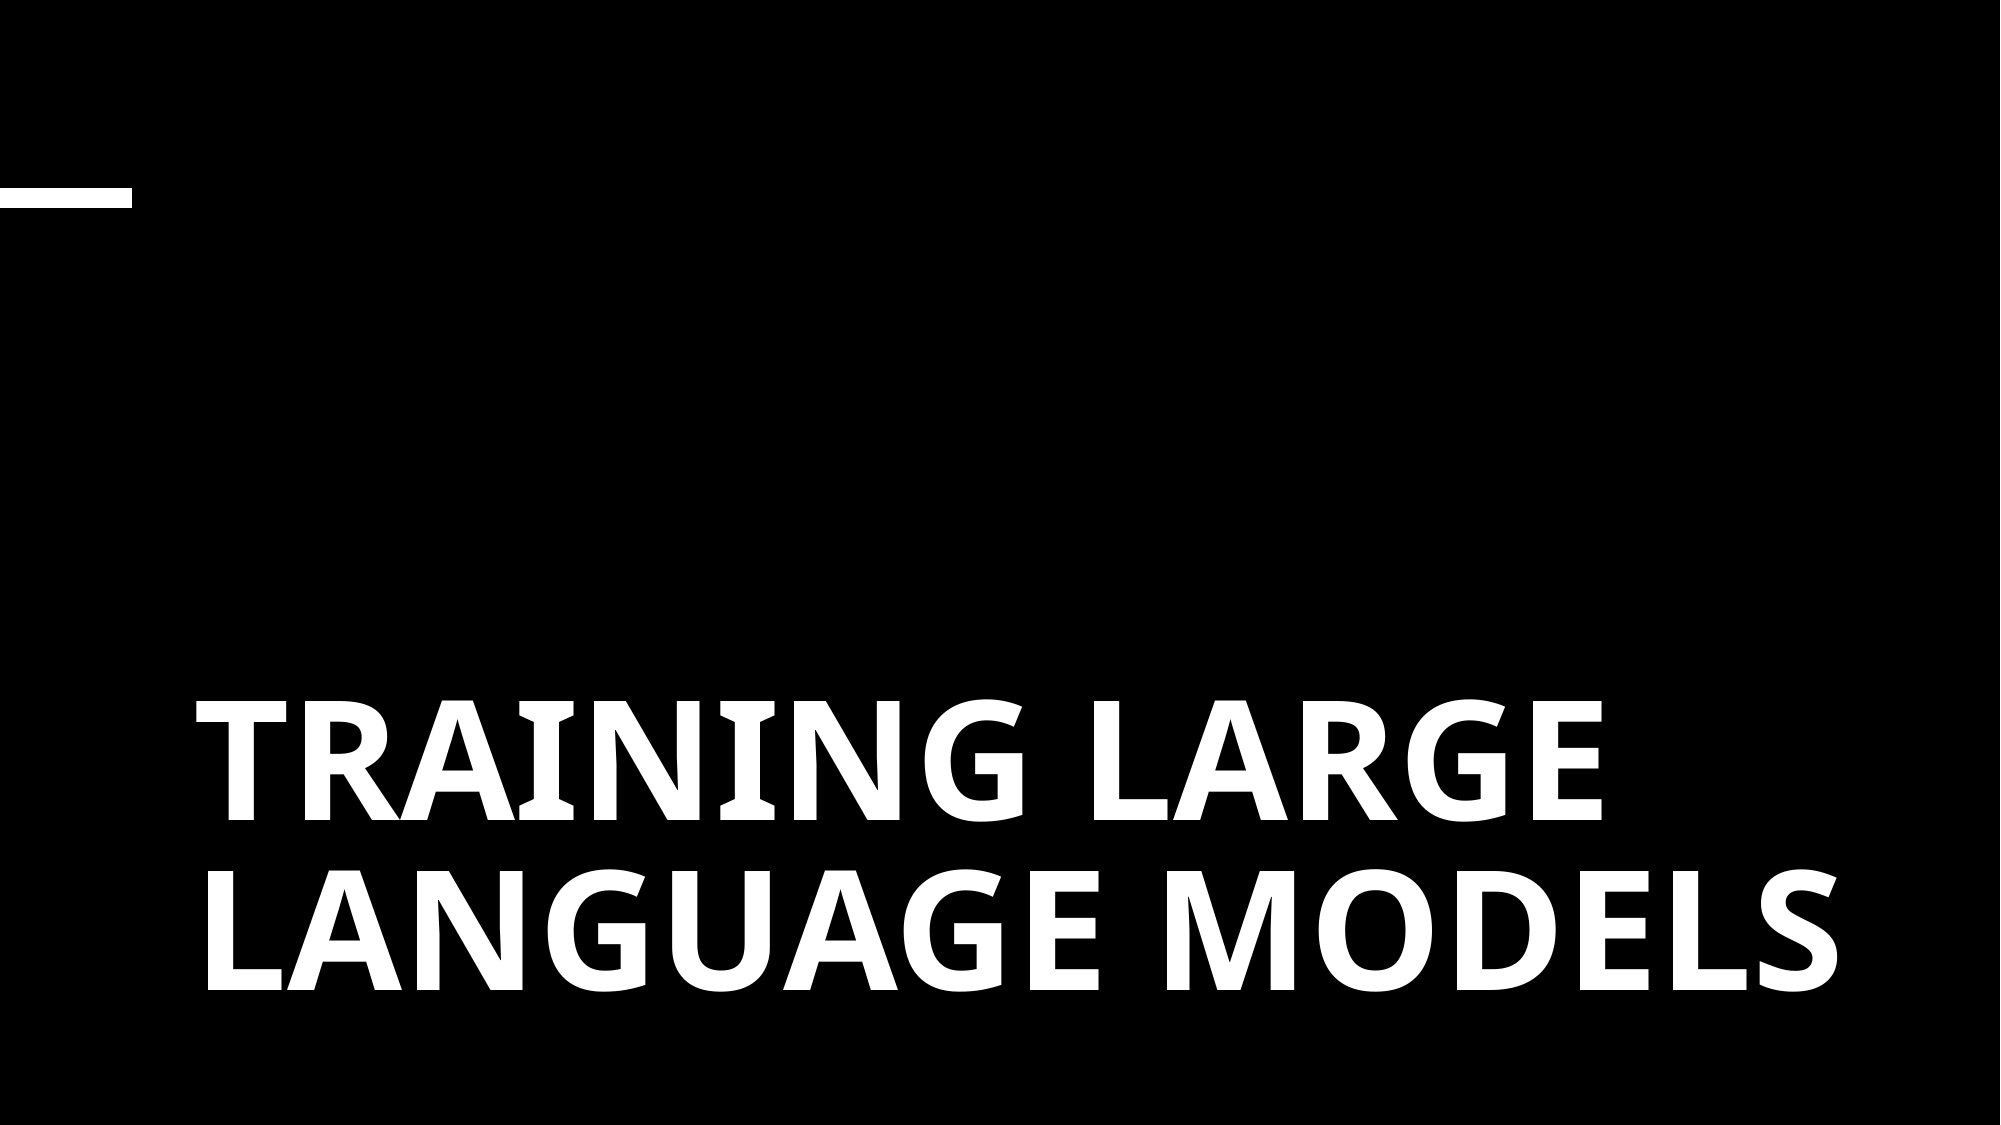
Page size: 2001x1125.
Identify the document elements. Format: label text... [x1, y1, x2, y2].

title Training Large Language Models [178, 273, 1913, 1032]
